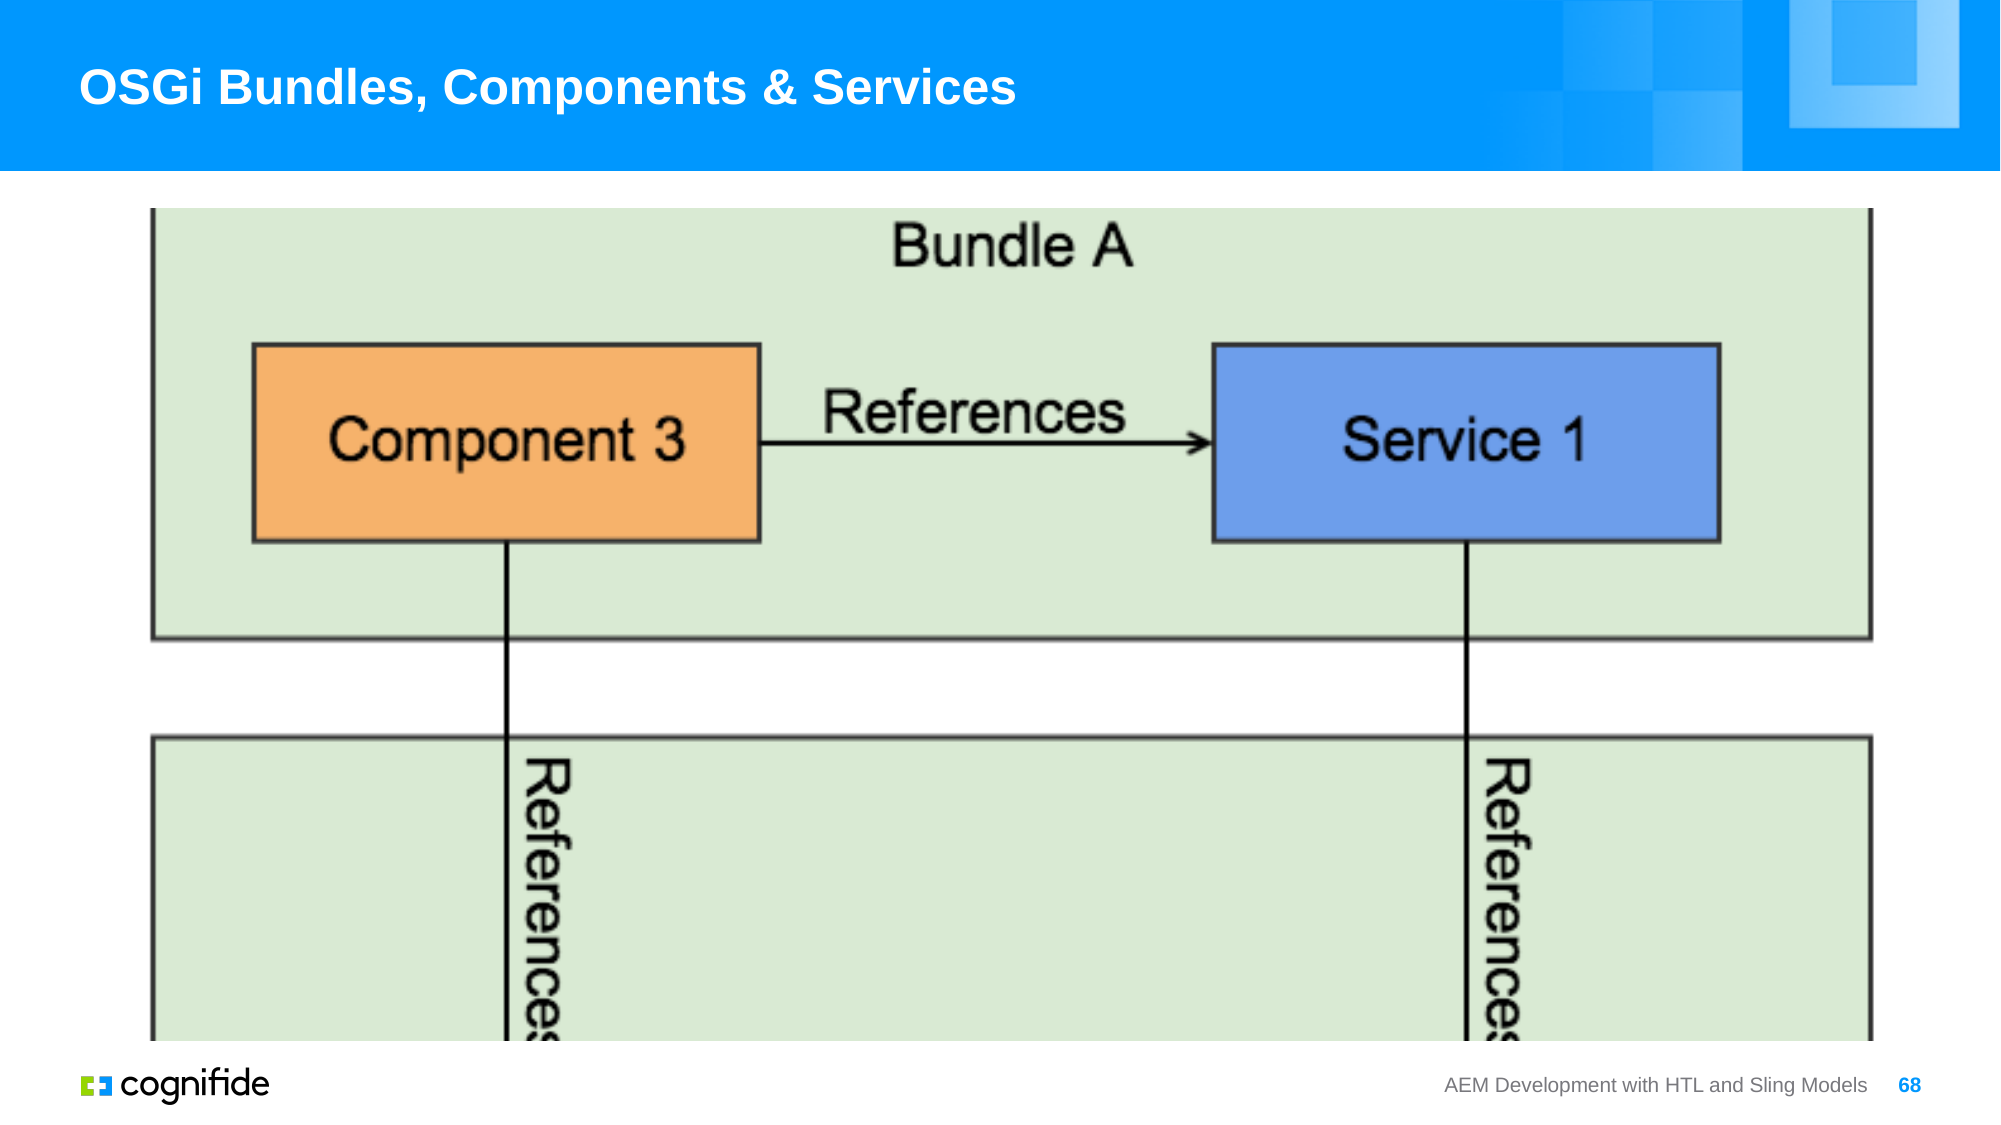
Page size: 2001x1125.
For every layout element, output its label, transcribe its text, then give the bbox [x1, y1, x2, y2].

picture [0, 0, 2001, 171]
footer AEM Development with HTL and Sling Models [662, 1054, 1867, 1115]
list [78, 207, 1922, 1041]
slide_number 68 [1867, 1054, 1922, 1115]
picture [81, 1067, 269, 1105]
title OSGi Bundles, Components & Services [78, 8, 1700, 160]
